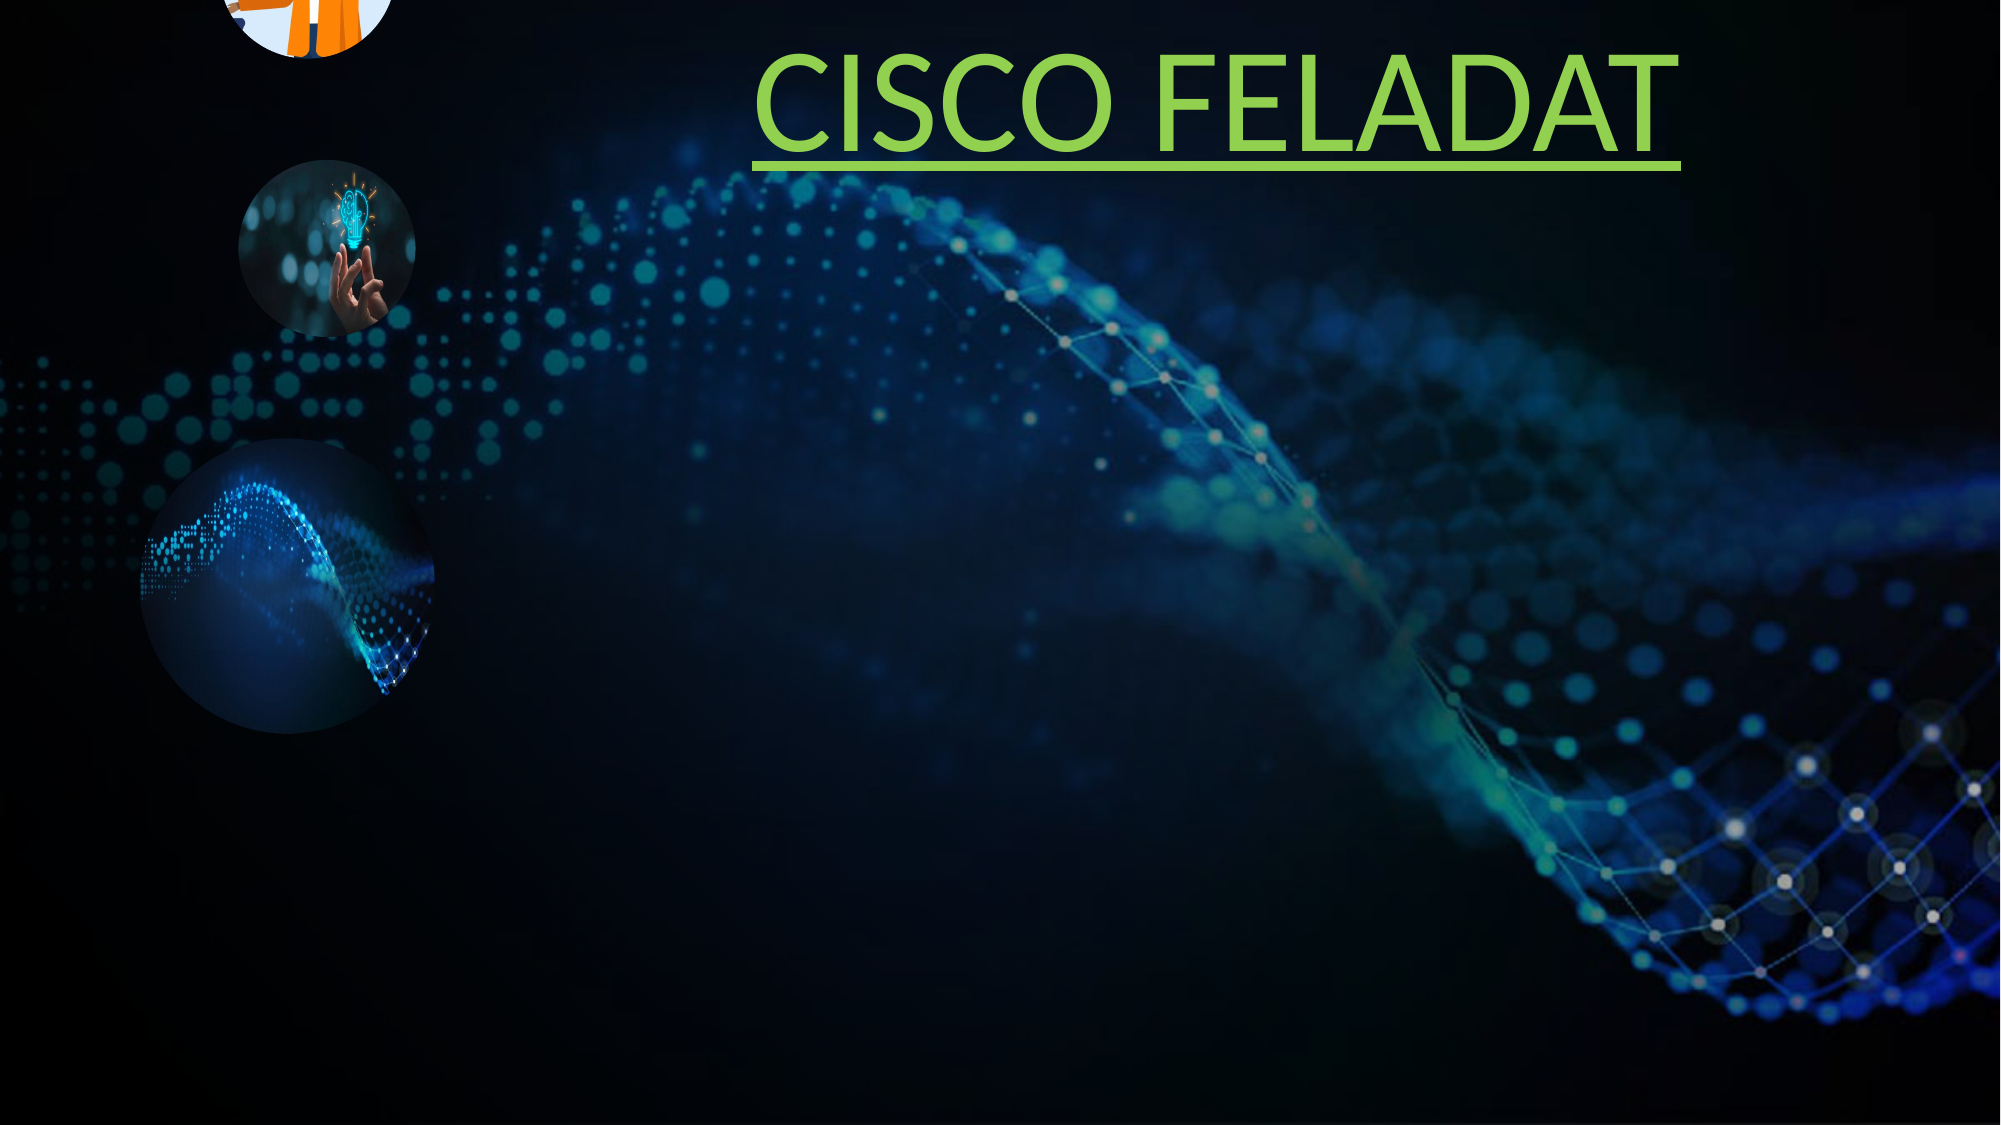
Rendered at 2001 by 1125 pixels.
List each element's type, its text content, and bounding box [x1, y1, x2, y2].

text_box [0, 0, 2000, 1125]
picture [218, 0, 397, 59]
picture [238, 159, 416, 338]
text_box CISCO FELADAT [502, 0, 1931, 189]
picture [139, 438, 436, 734]
